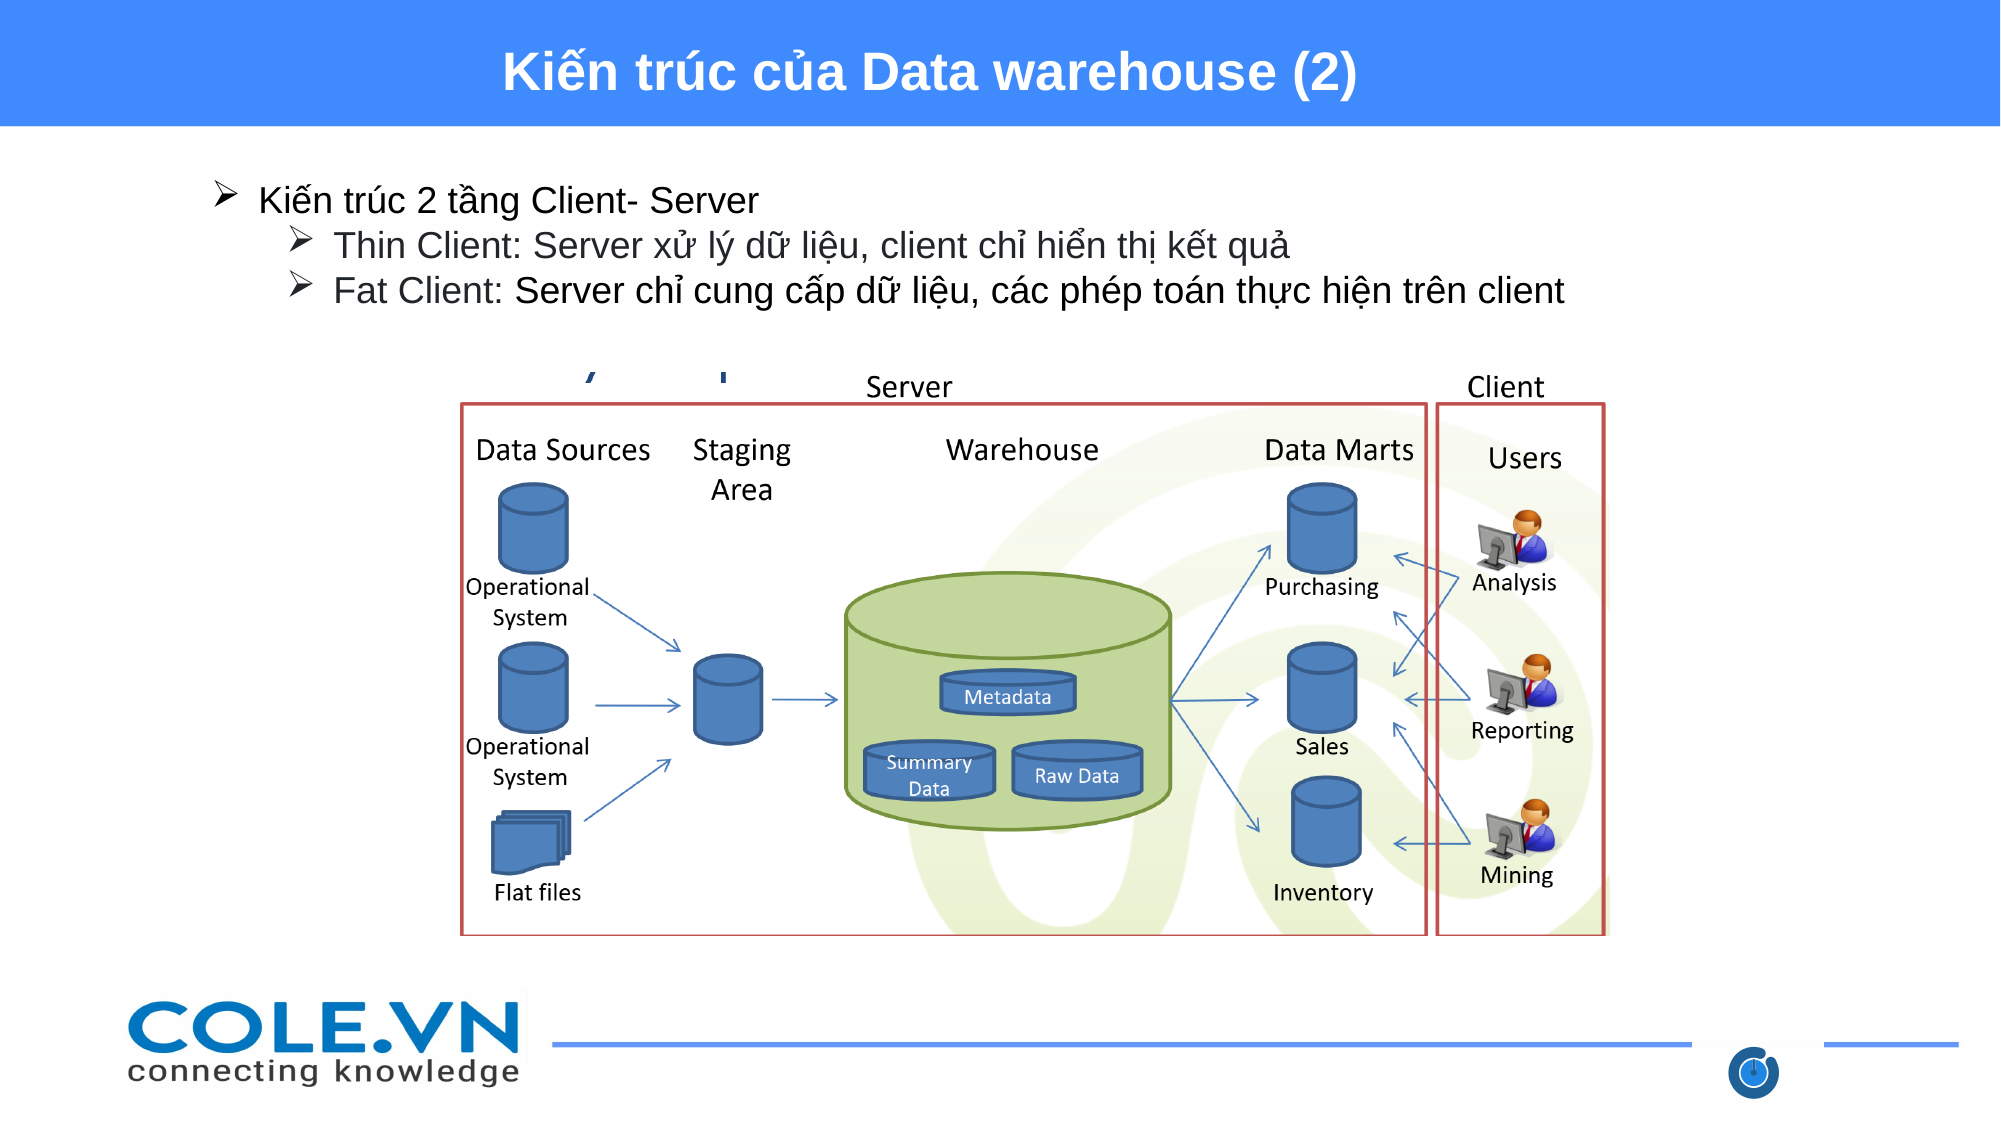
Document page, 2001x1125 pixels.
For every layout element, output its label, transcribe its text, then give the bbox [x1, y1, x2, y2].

text_box Kiến trúc của Data warehouse (2) [0, 29, 1863, 110]
text_box Kiến trúc 2 tầng Client- Server Thin Client: Server xử lý dữ liệu, client chỉ hiển thị kết quả Fat Client: Server chỉ cung cấp dữ liệu, các phép toán thực hiện trên client [121, 168, 1923, 409]
slide_number [1412, 1042, 1692, 1103]
slide_number [1824, 1042, 1863, 1103]
picture [0, 0, 2001, 1125]
